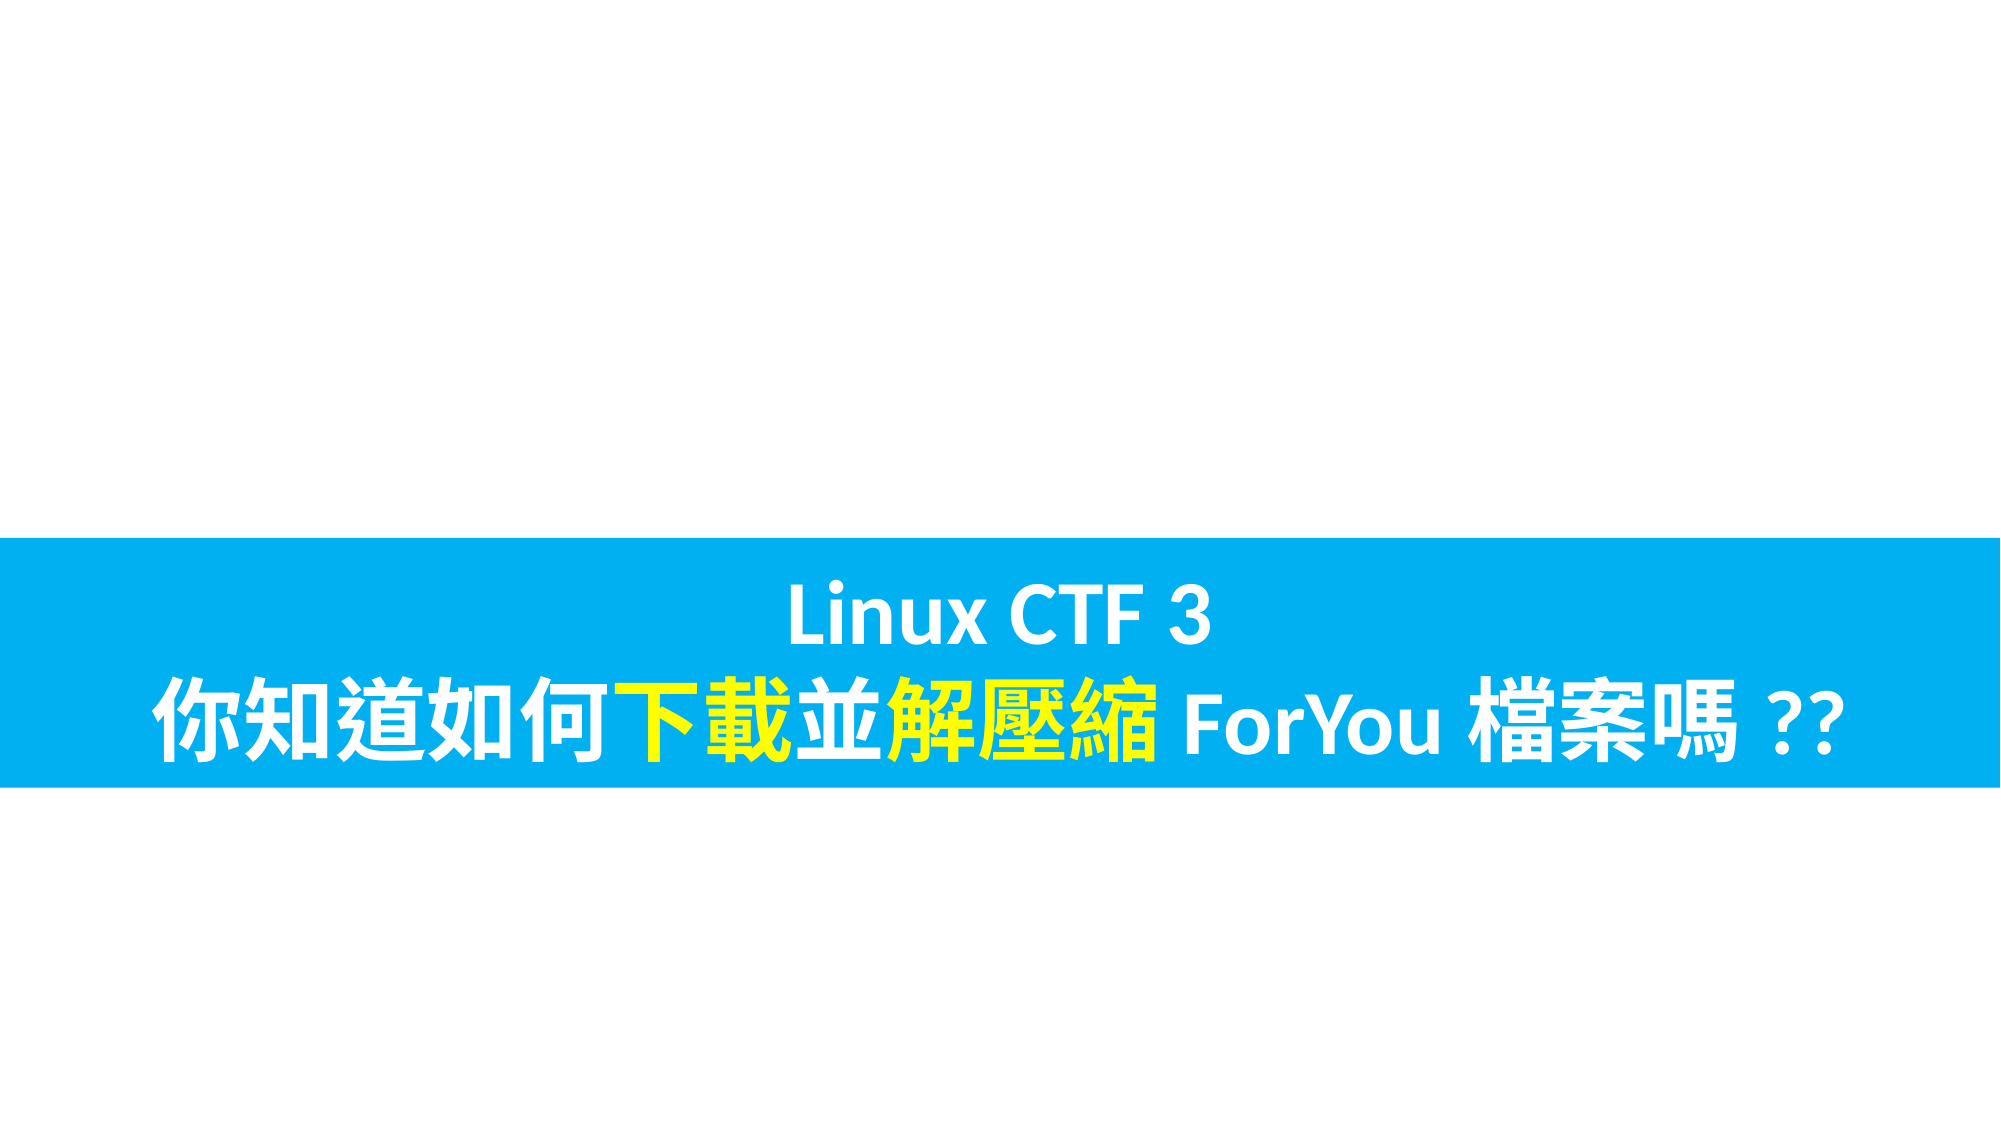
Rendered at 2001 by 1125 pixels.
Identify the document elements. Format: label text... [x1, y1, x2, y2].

text_box Linux CTF 3 你知道如何下載並解壓縮ForYou檔案嗎?? [0, 537, 2000, 789]
